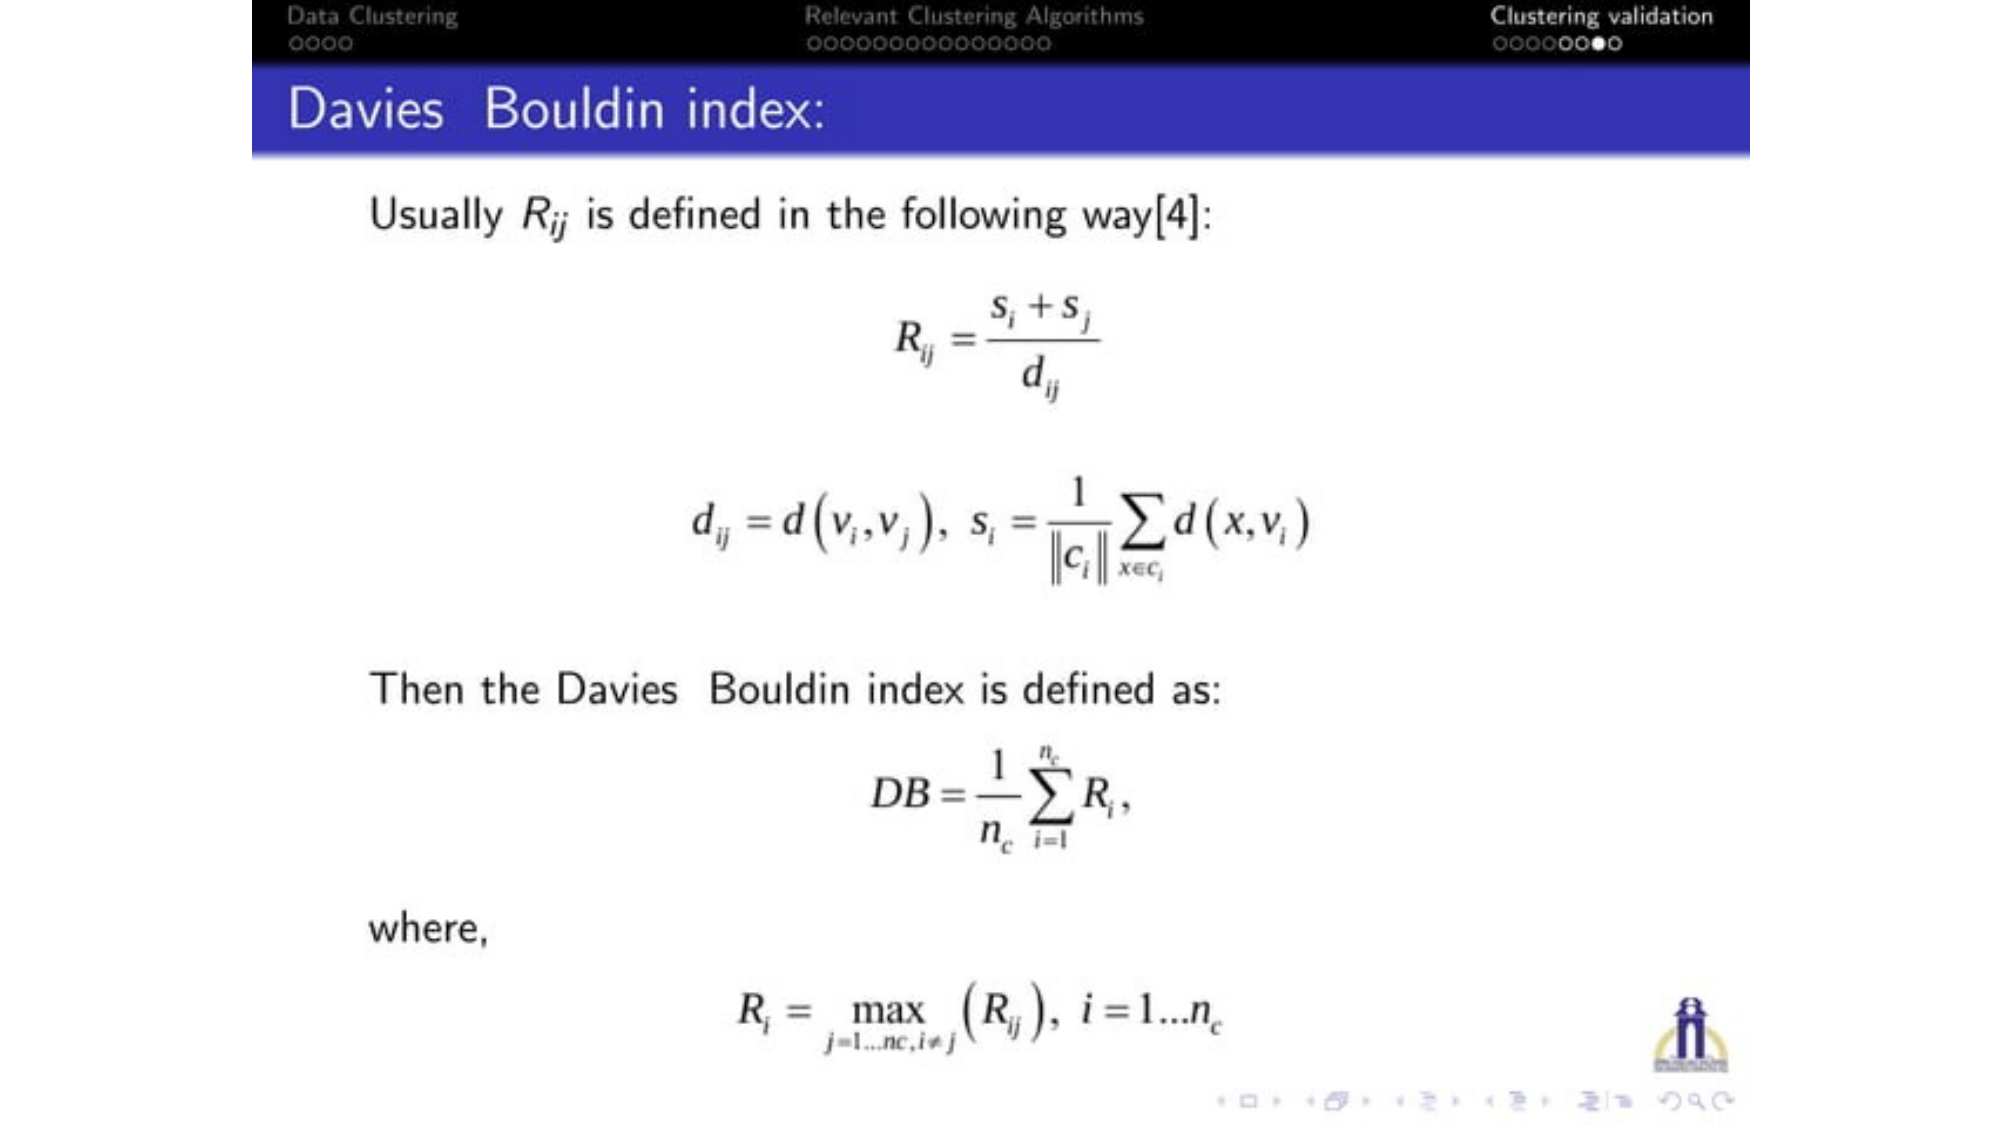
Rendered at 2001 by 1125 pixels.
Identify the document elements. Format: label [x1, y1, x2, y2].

picture [251, 0, 1750, 1125]
